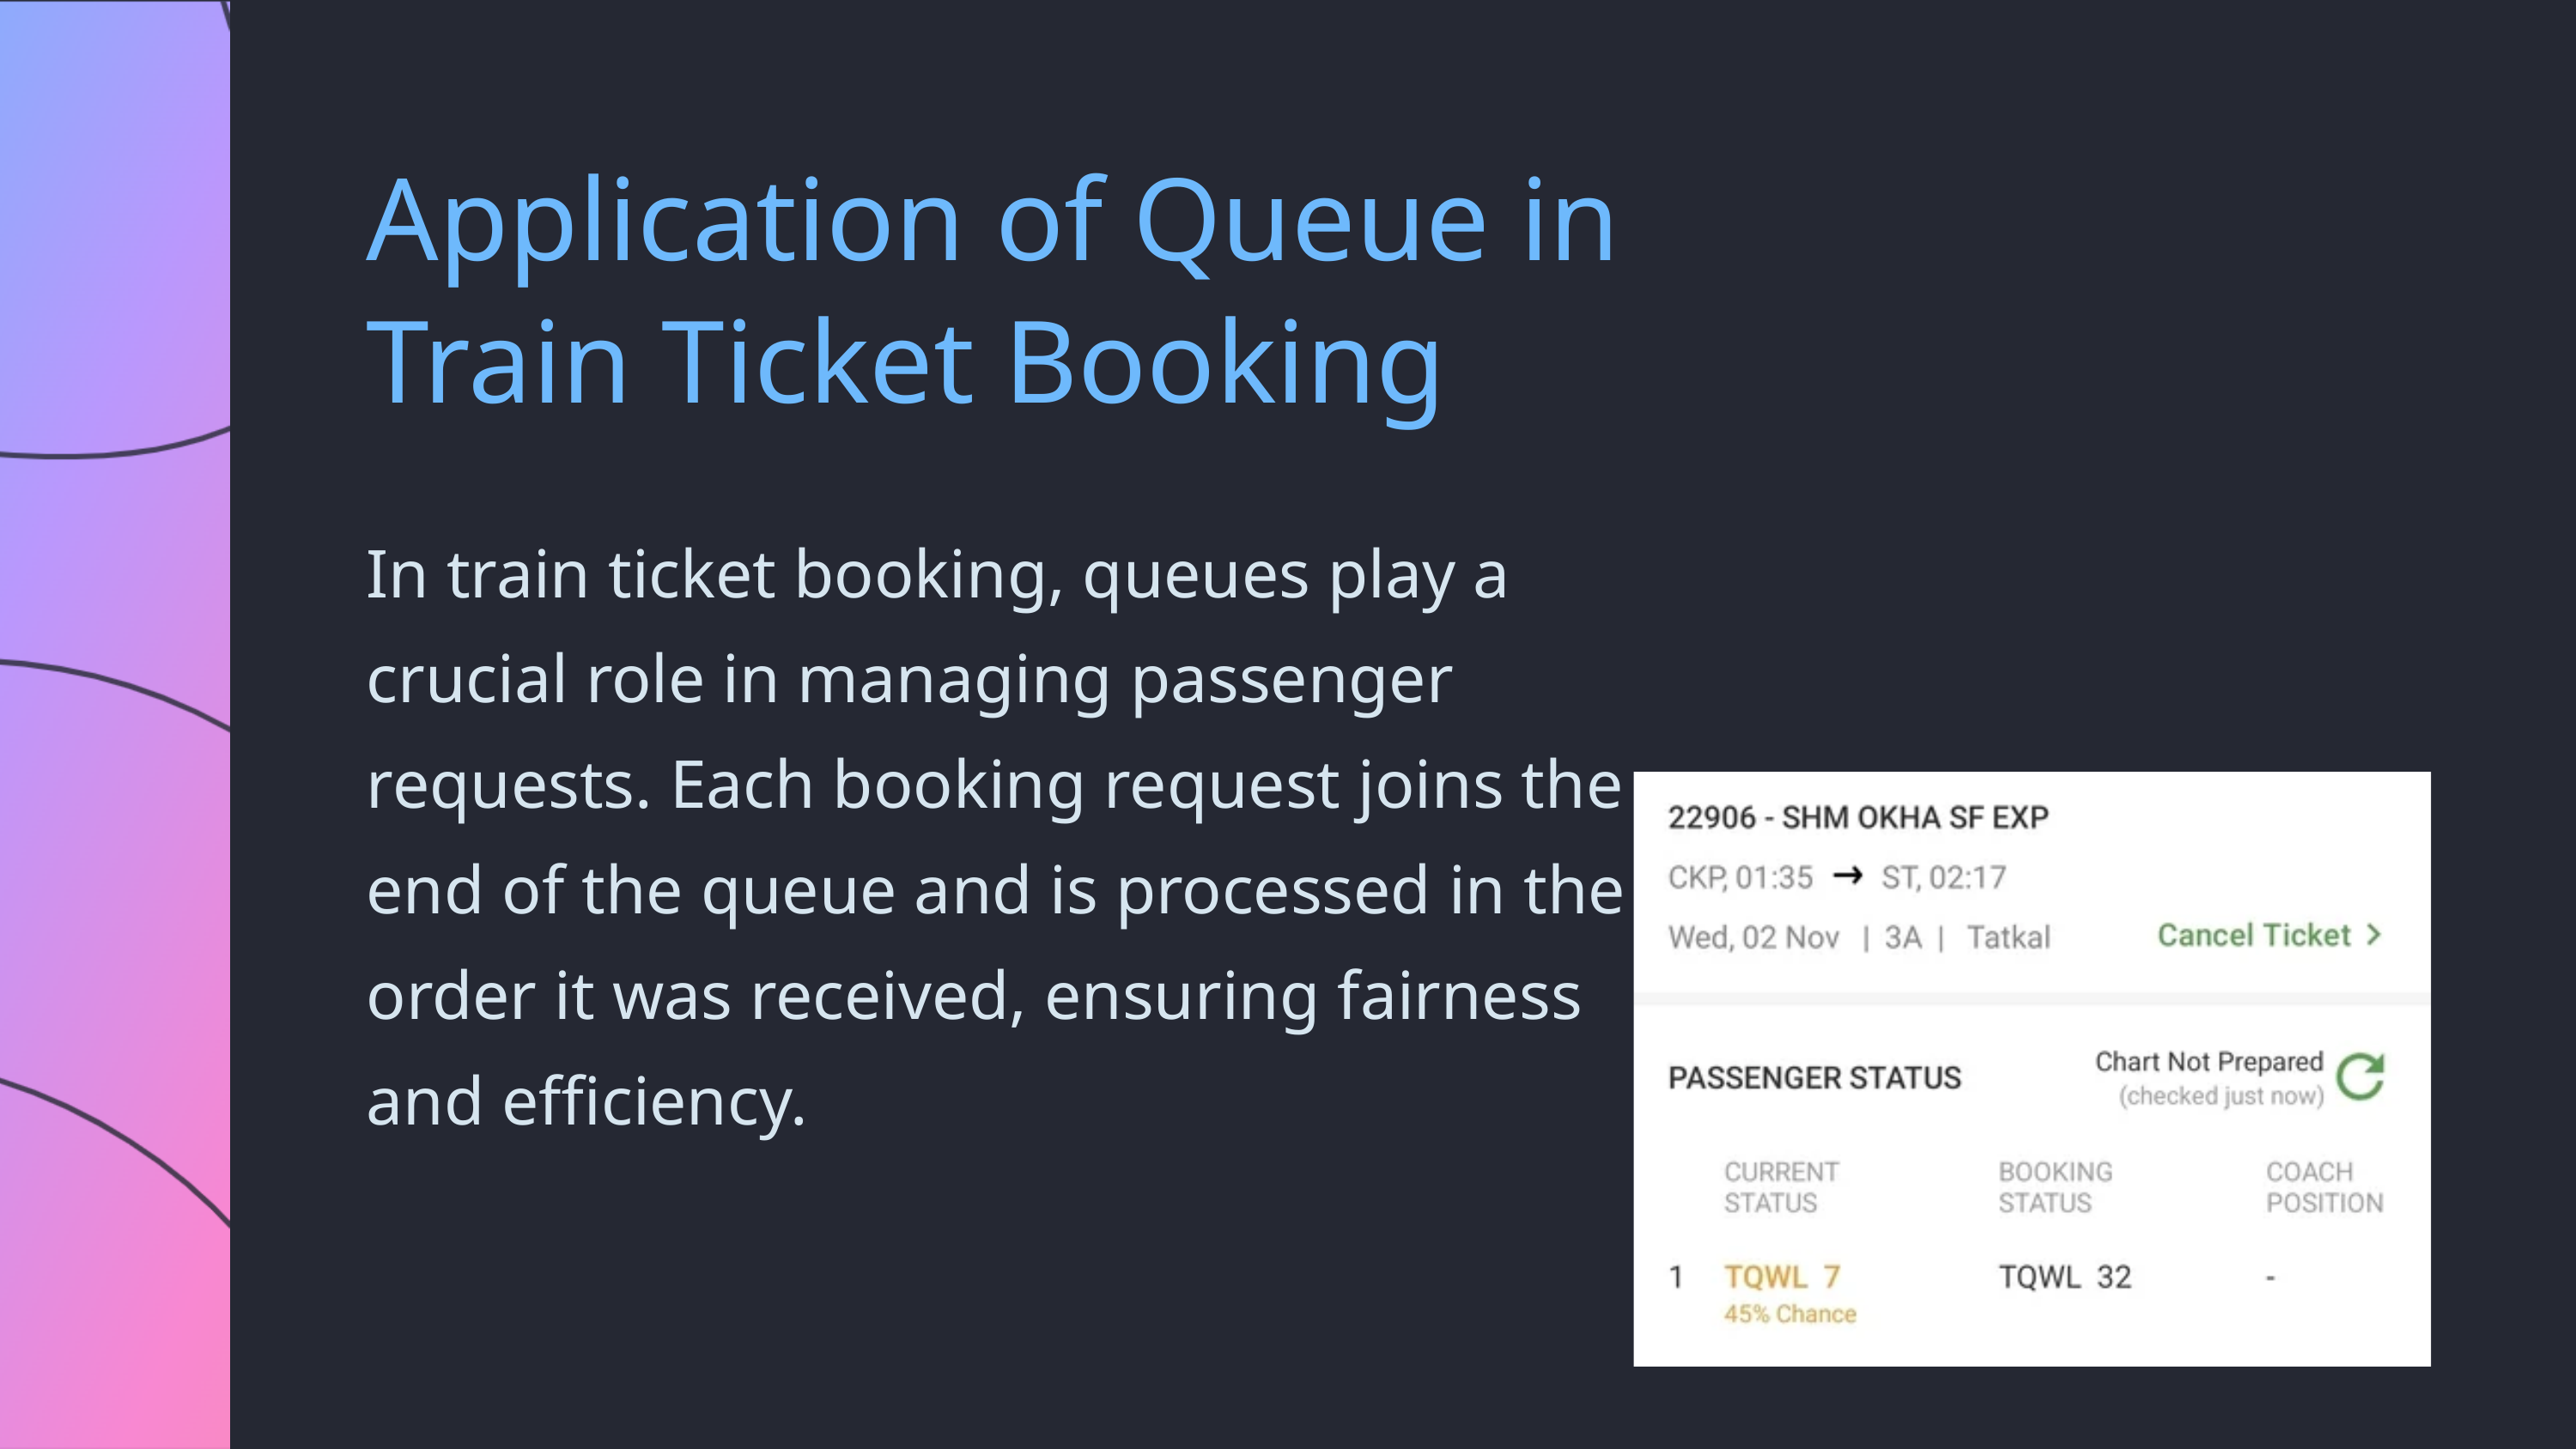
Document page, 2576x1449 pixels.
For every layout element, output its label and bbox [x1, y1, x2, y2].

text_box [0, 0, 2576, 1449]
